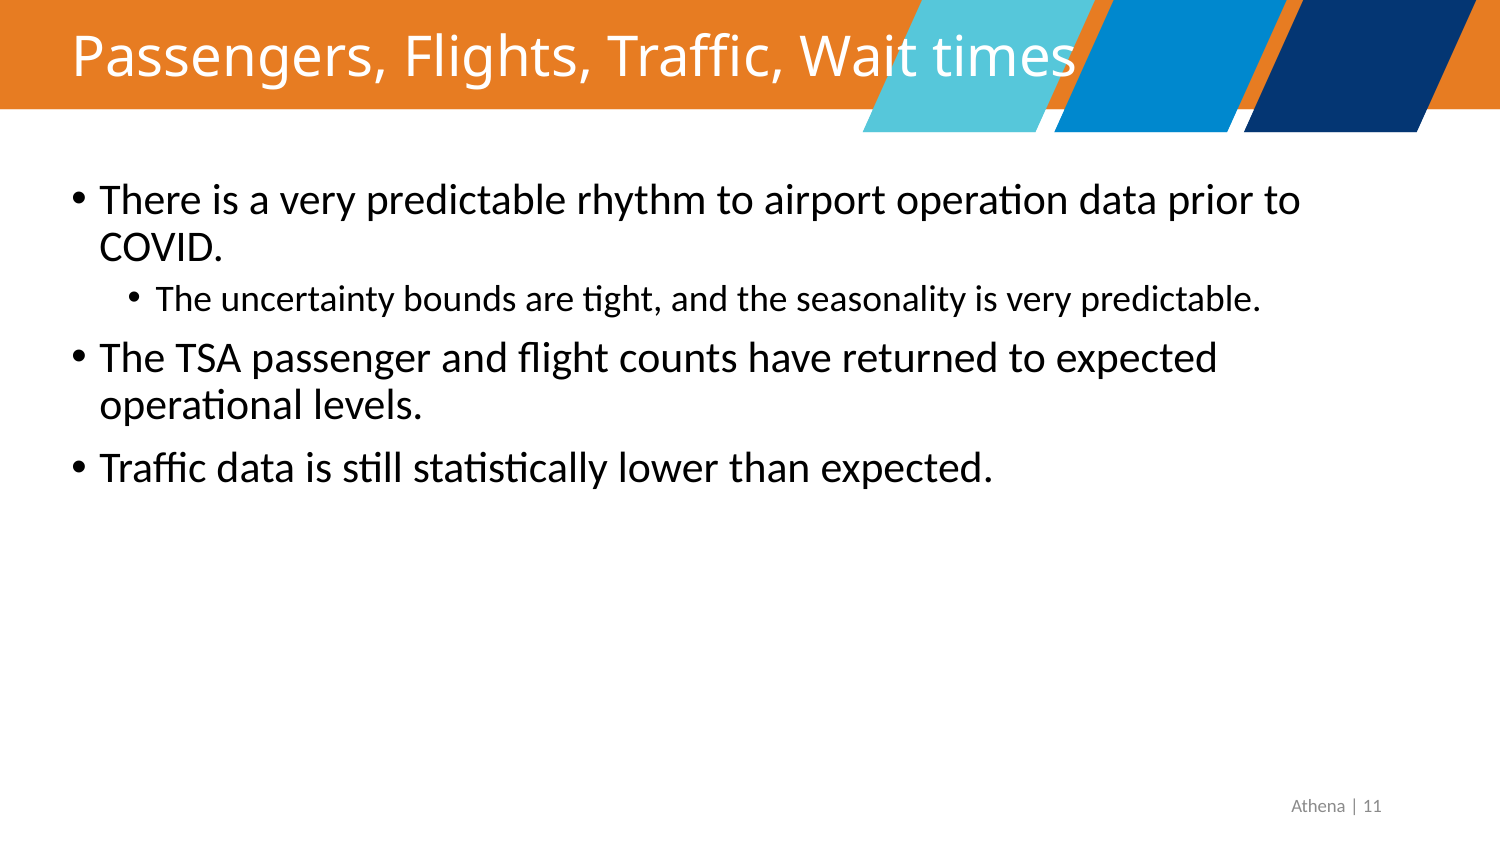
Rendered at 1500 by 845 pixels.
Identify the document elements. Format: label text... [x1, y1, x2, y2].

slide_number Athena | 11 [1059, 782, 1397, 828]
title Passengers, Flights, Traffic, Wait times [56, 0, 1152, 116]
list There is a very predictable rhythm to airport operation data prior to COVID. The uncertainty bounds are tight, and the seasonality is very predictable. The TSA passenger and flight counts have returned to expected operational levels. Traffic data is still statistically lower than expected. [56, 168, 1441, 765]
picture [0, 0, 1500, 845]
